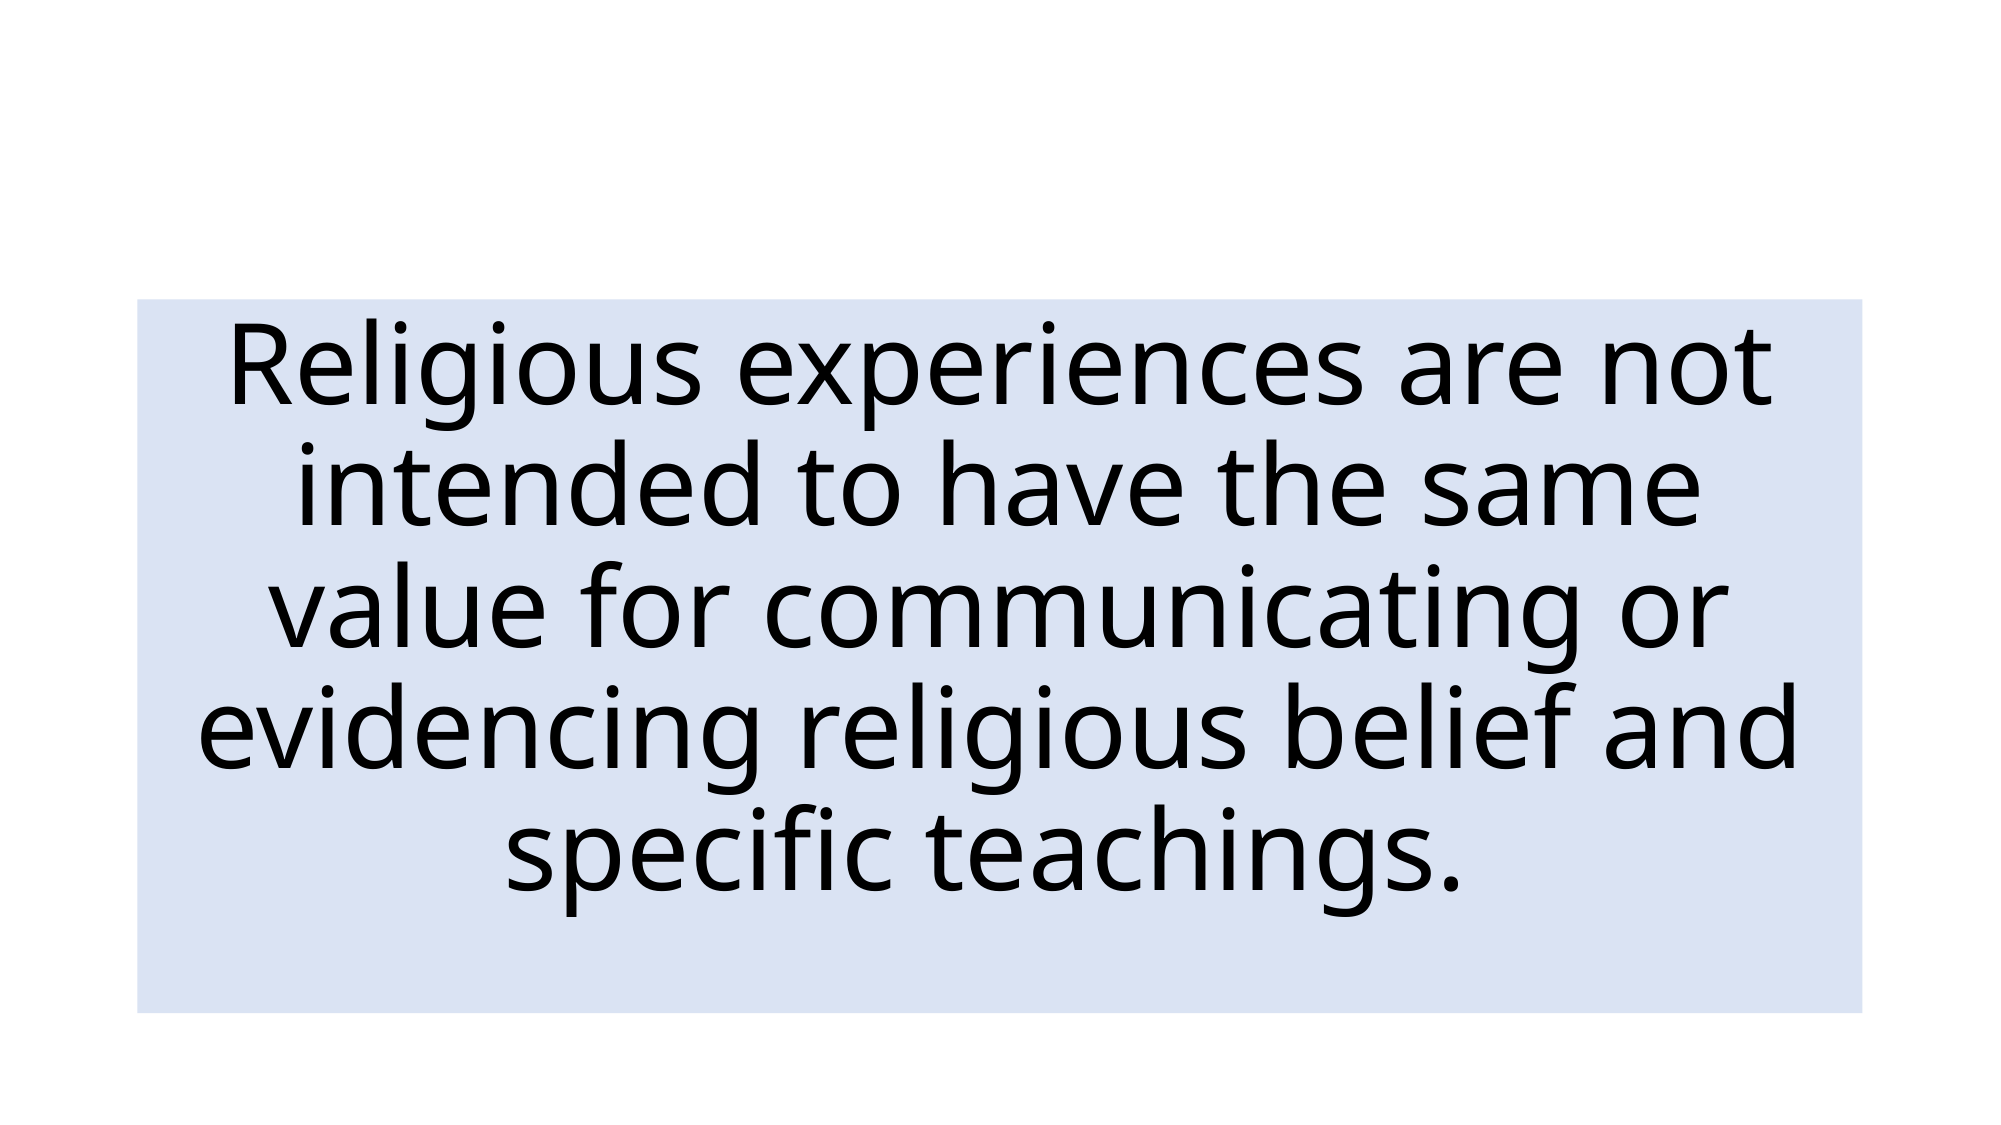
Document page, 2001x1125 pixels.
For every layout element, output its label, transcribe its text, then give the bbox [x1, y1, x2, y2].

list Religious experiences are not intended to have the same value for communicating or evidencing religious belief and specific teachings. [137, 299, 1863, 1014]
